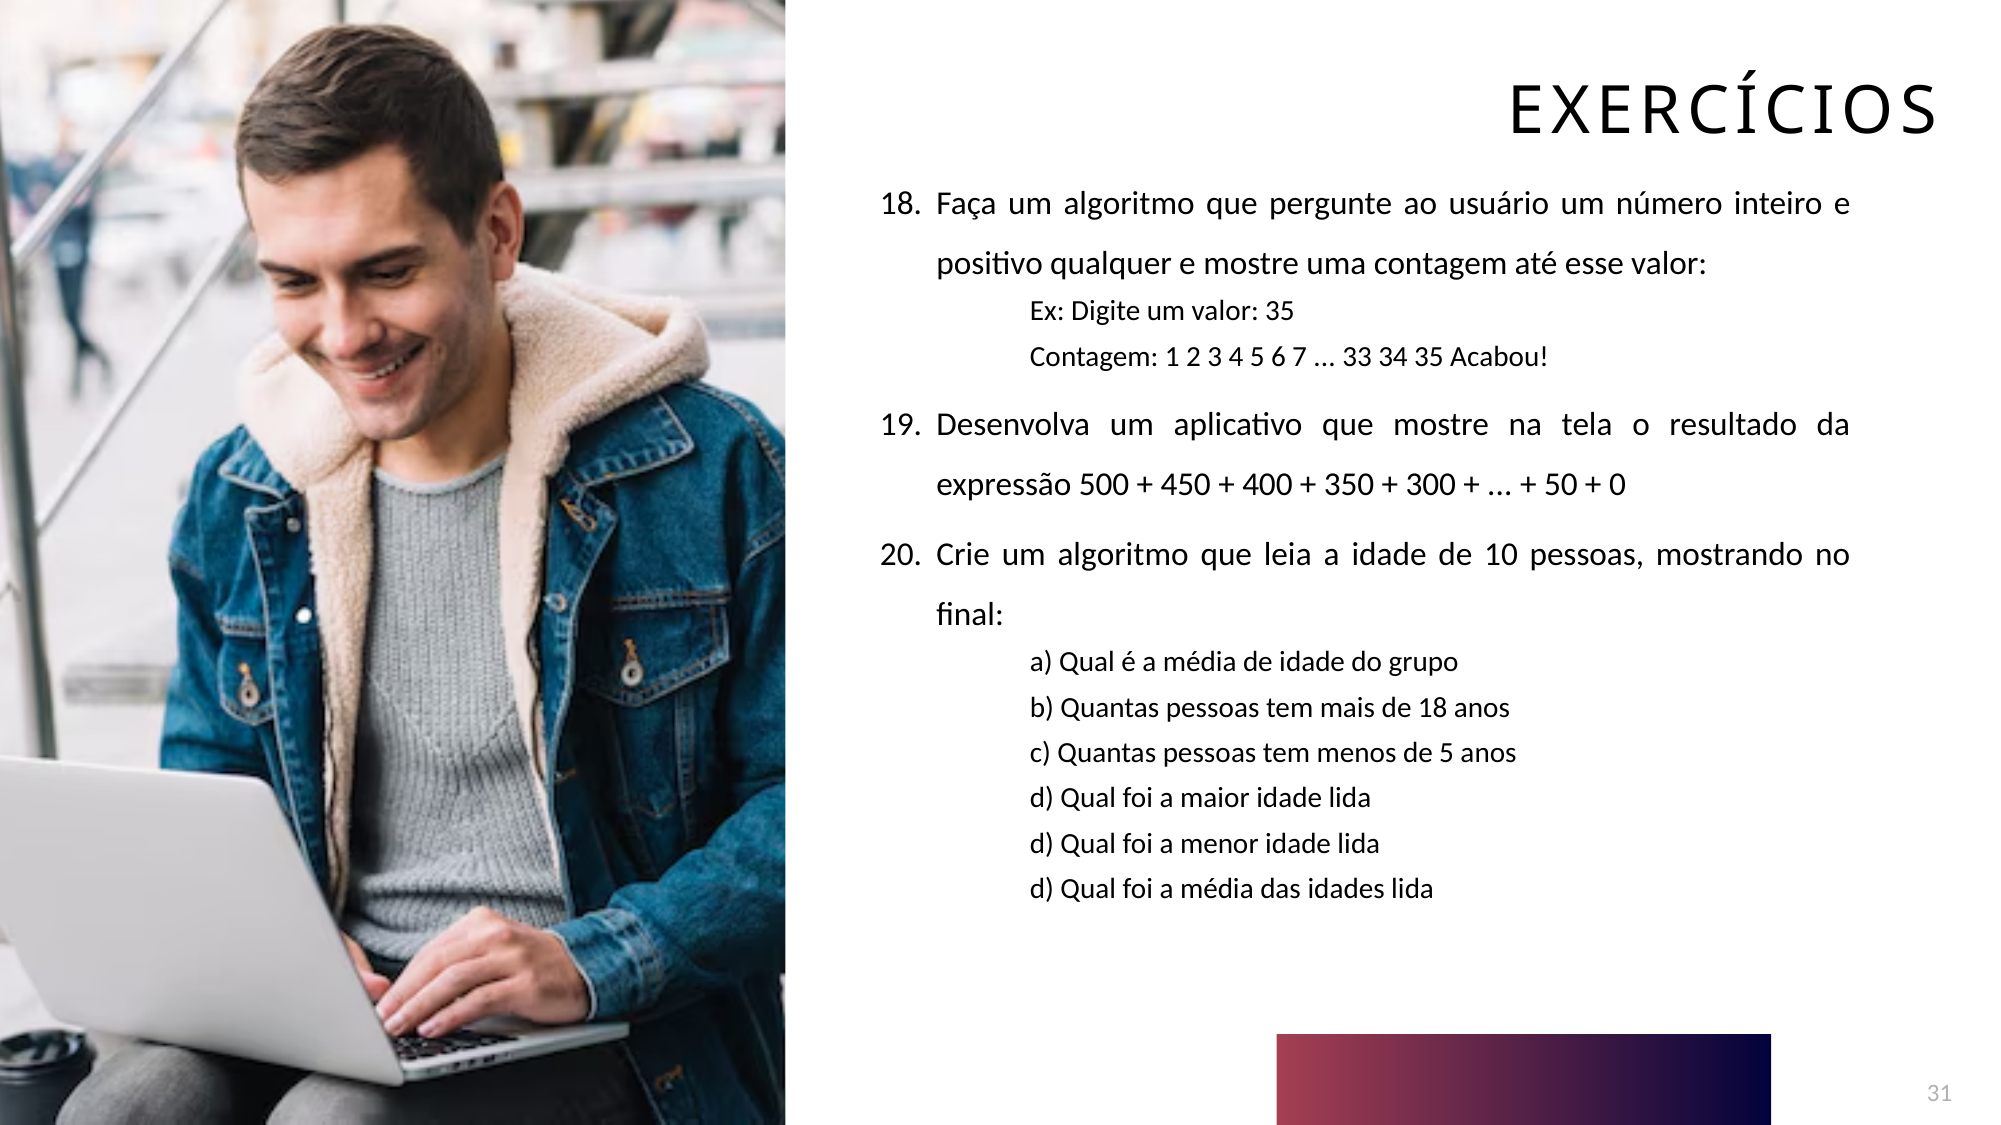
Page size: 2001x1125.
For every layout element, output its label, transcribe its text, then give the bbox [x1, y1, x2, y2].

picture [0, 0, 786, 1125]
picture [768, 743, 774, 757]
title EXERCÍCIOs [1278, 59, 1938, 154]
slide_number 31 [1894, 1061, 1968, 1121]
list Faça um algoritmo que pergunte ao usuário um número inteiro e positivo qualquer e mostre uma contagem até esse valor: Ex: Digite um valor: 35 Contagem: 1 2 3 4 5 6 7 ... 33 34 35 Acabou! Desenvolva um aplicativo que mostre na tela o resultado da expressão 500 + 450 + 400 + 350 + 300 + ... + 50 + 0 Crie um algoritmo que leia a idade de 10 pessoas, mostrando no final: a) Qual é a média de idade do grupo b) Quantas pessoas tem mais de 18 anos c) Quantas pessoas tem menos de 5 anos d) Qual foi a maior idade lida d) Qual foi a menor idade lida d) Qual foi a média das idades lida [880, 154, 1852, 378]
